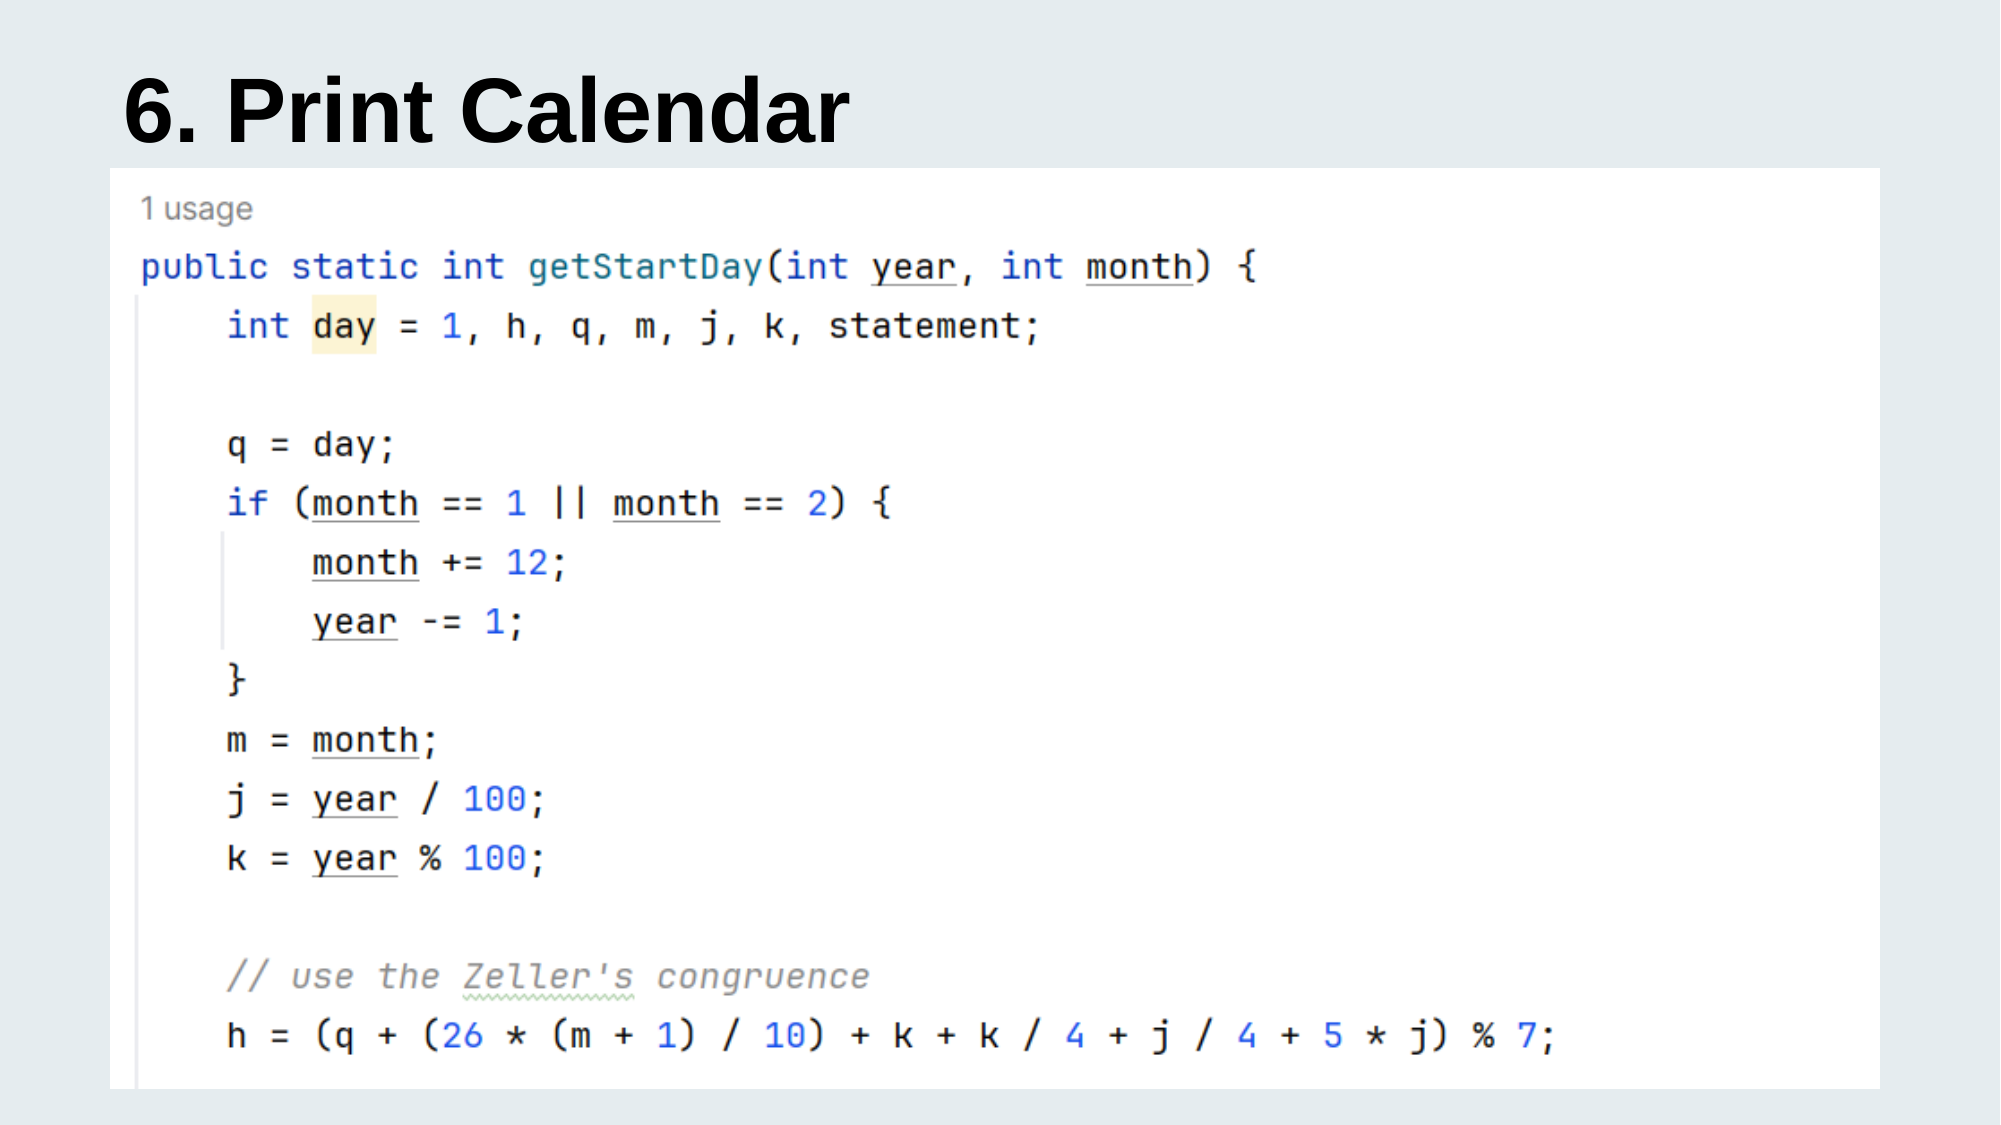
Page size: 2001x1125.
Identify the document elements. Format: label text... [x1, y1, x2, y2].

title 6. Print Calendar [108, 0, 1890, 169]
picture [110, 168, 1880, 1089]
